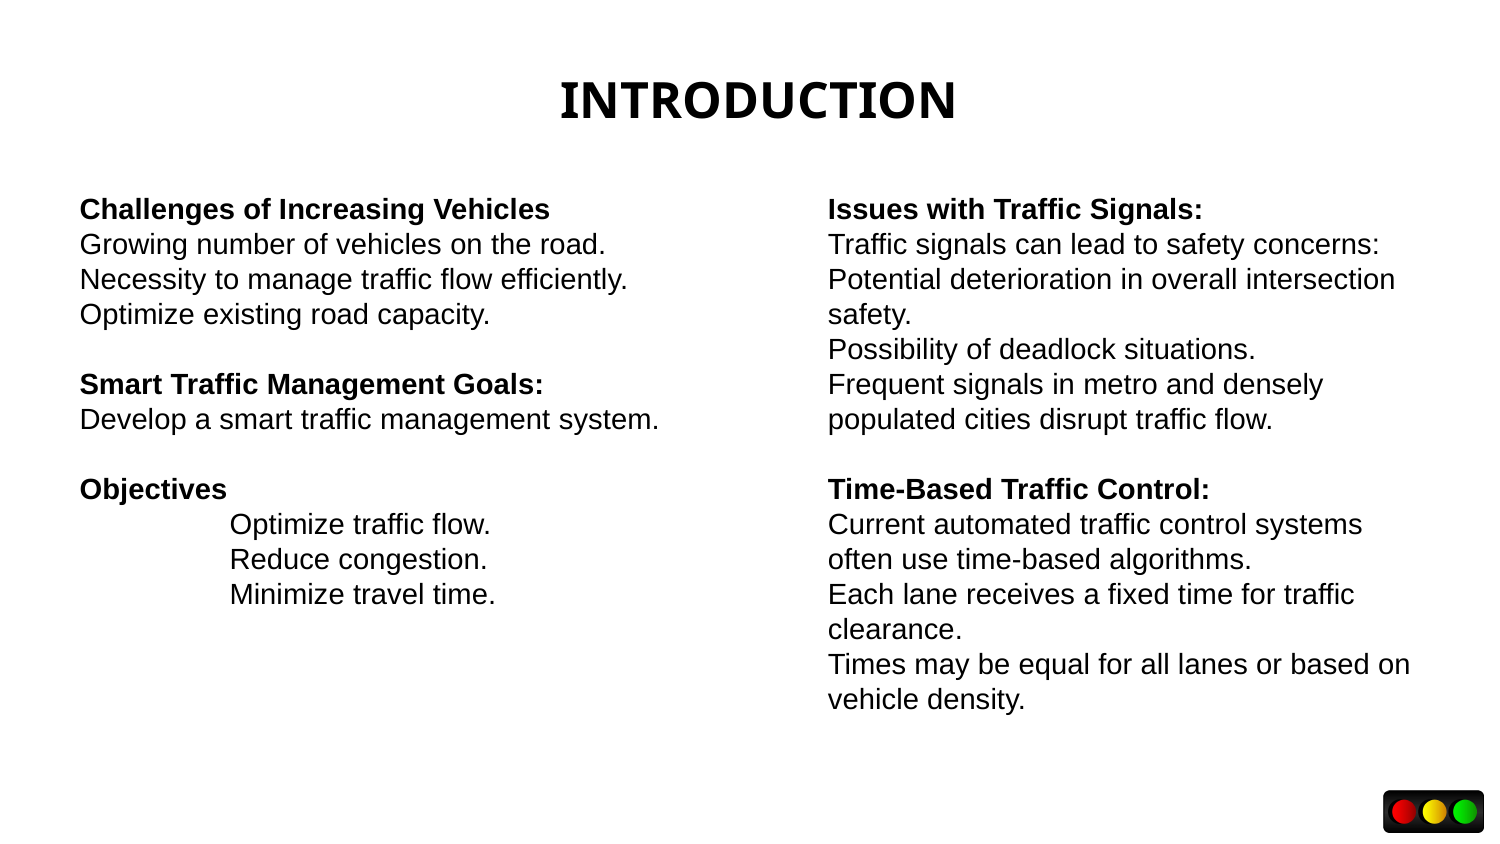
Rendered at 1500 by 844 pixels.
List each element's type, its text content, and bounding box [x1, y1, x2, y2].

picture [1384, 761, 1484, 844]
text_box Issues with Traffic Signals: Traffic signals can lead to safety concerns: Potential deterioration in overall intersection safety. Possibility of deadlock situations. Frequent signals in metro and densely populated cities disrupt traffic flow. Time-Based Traffic Control: Current automated traffic control systems often use time-based algorithms. Each lane receives a fixed time for traffic clearance. Times may be equal for all lanes or based on vehicle density. [816, 184, 1440, 779]
title INTRODUCTION [253, 60, 1266, 145]
text_box Challenges of Increasing Vehicles Growing number of vehicles on the road. Necessity to manage traffic flow efficiently. Optimize existing road capacity. Smart Traffic Management Goals: Develop a smart traffic management system. Objectives Optimize traffic flow. Reduce congestion. Minimize travel time. [68, 184, 692, 705]
